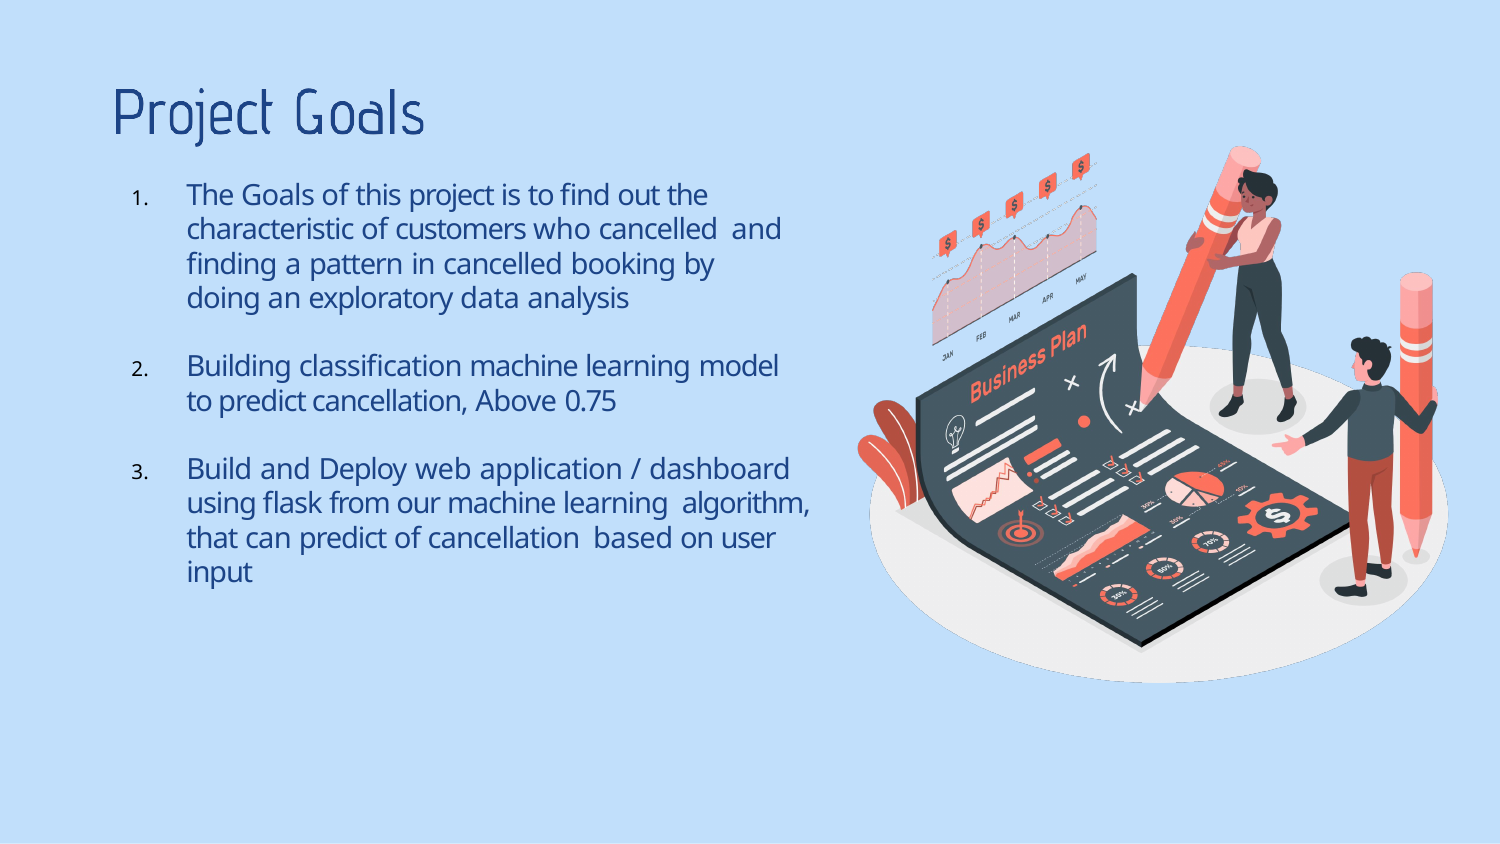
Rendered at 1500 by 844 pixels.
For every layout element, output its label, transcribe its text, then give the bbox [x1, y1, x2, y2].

text_box [116, 88, 424, 147]
text_box The Goals of this project is to ﬁnd out the characteristic of customers who cancelled and ﬁnding a pattern in cancelled booking by doing an exploratory data analysis Building classiﬁcation machine learning model to predict cancellation, Above 0.75 Build and Deploy web application / dashboard using ﬂask from our machine learning algorithm, that can predict of cancellation based on user input [129, 173, 811, 589]
text_box [843, 87, 1466, 710]
